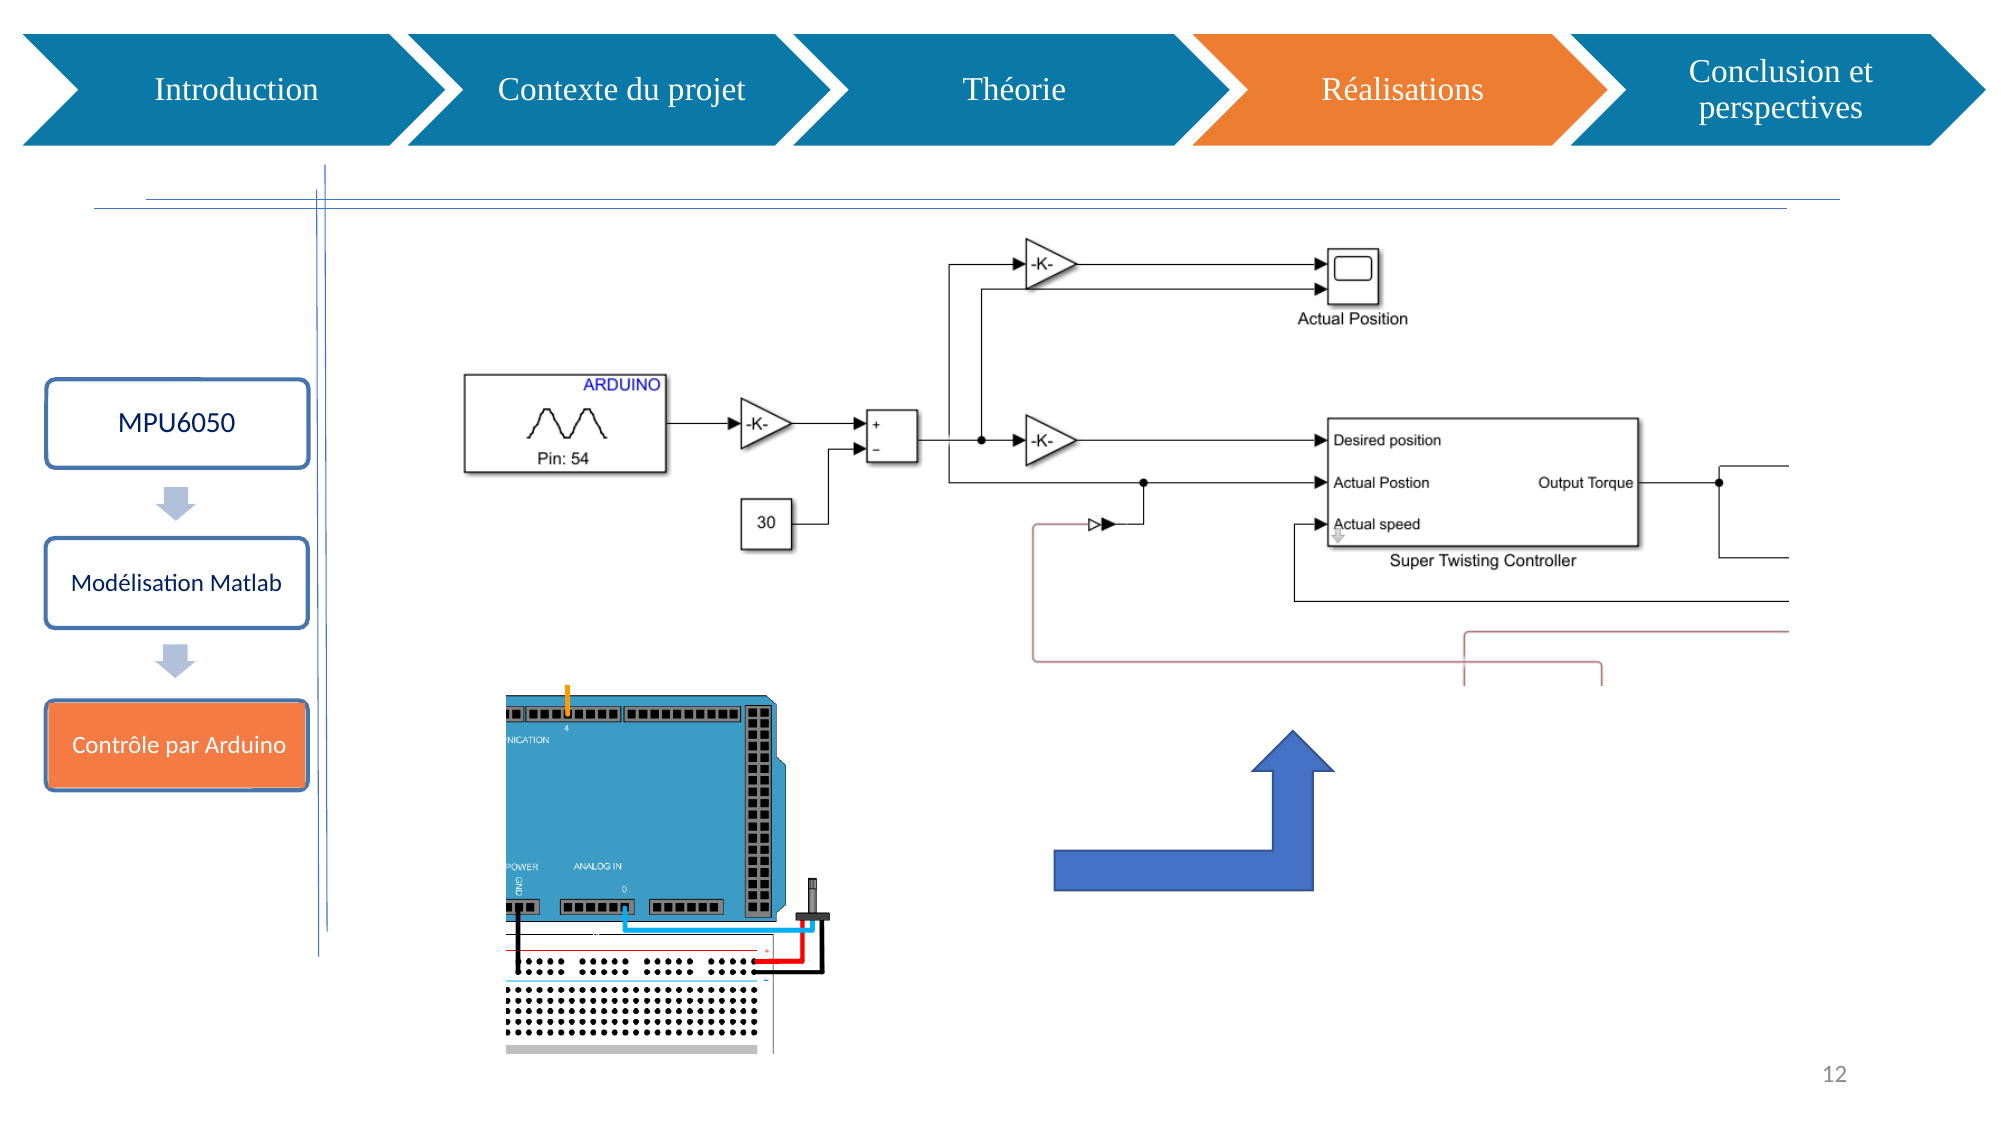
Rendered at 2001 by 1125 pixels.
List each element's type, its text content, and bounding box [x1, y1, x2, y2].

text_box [19, 32, 1988, 147]
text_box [46, 379, 309, 468]
text_box [1053, 729, 1336, 892]
slide_number 12 [1412, 1042, 1863, 1103]
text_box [45, 700, 308, 791]
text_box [45, 537, 308, 628]
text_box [155, 487, 197, 521]
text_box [324, 164, 328, 208]
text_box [324, 209, 328, 932]
picture [410, 217, 1789, 1054]
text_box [154, 644, 196, 679]
